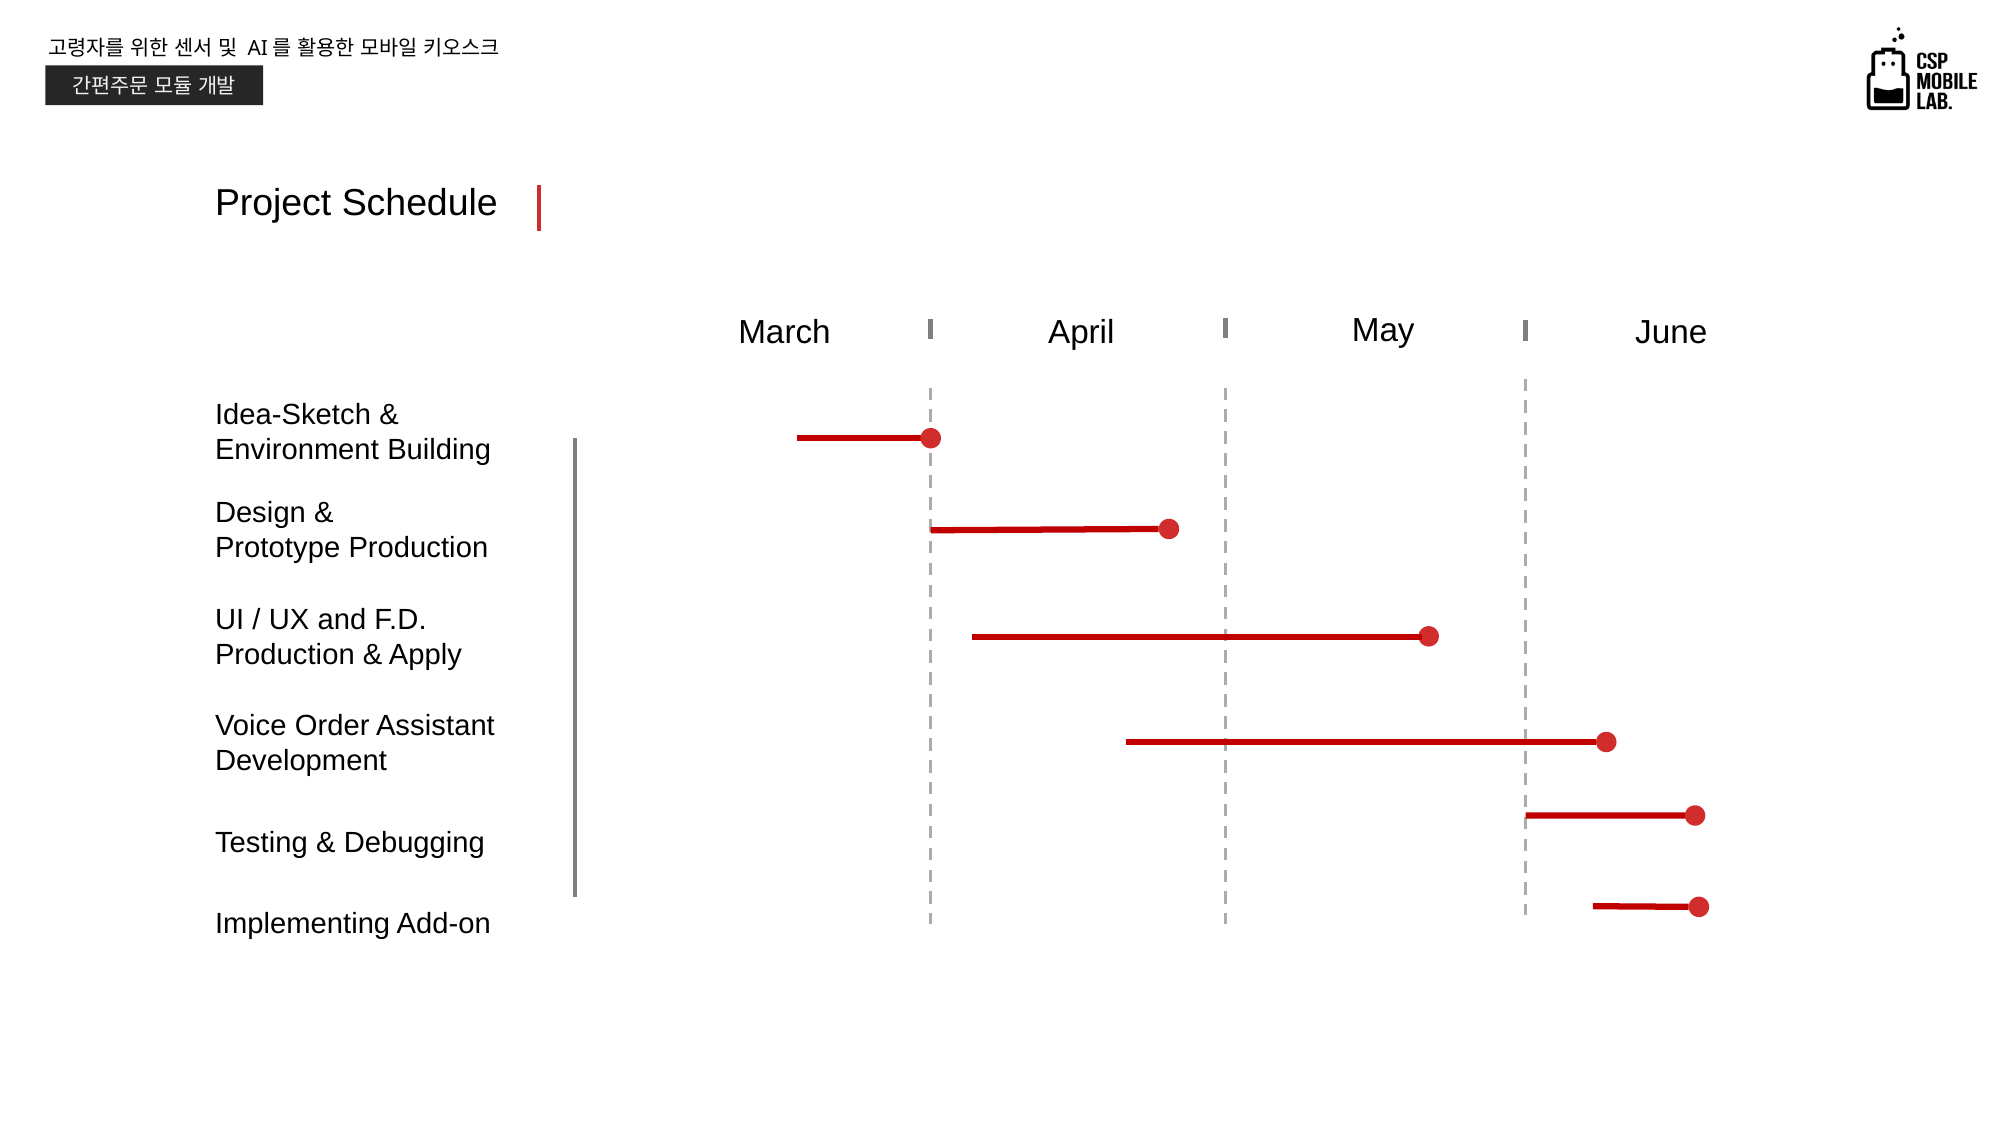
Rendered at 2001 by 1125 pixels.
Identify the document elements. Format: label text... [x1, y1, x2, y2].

text_box [931, 426, 943, 450]
text_box [1595, 730, 1618, 754]
text_box March [723, 302, 870, 358]
text_box Idea-Sketch & Environment Building [200, 387, 517, 473]
text_box 고령자를 위한 센서 및 AI를 활용한 모바일 키오스크 [0, 14, 575, 68]
text_box June [1620, 302, 1767, 358]
text_box [1688, 895, 1711, 919]
text_box [1158, 517, 1181, 541]
text_box Testing & Debugging [200, 815, 517, 866]
text_box [919, 427, 930, 438]
text_box Voice Order Assistant Development [200, 699, 517, 784]
text_box Design & Prototype Production [200, 486, 517, 571]
text_box [919, 439, 930, 450]
text_box UI / UX and F.D. Production & Apply [200, 592, 517, 678]
picture [1848, 0, 1995, 147]
text_box Project Schedule [200, 170, 572, 230]
text_box 간편주문 모듈 개발 [45, 65, 264, 106]
text_box Implementing Add-on [200, 896, 517, 947]
text_box May [1337, 300, 1483, 355]
text_box [1417, 625, 1440, 648]
text_box April [1033, 302, 1180, 358]
text_box [1684, 804, 1707, 827]
